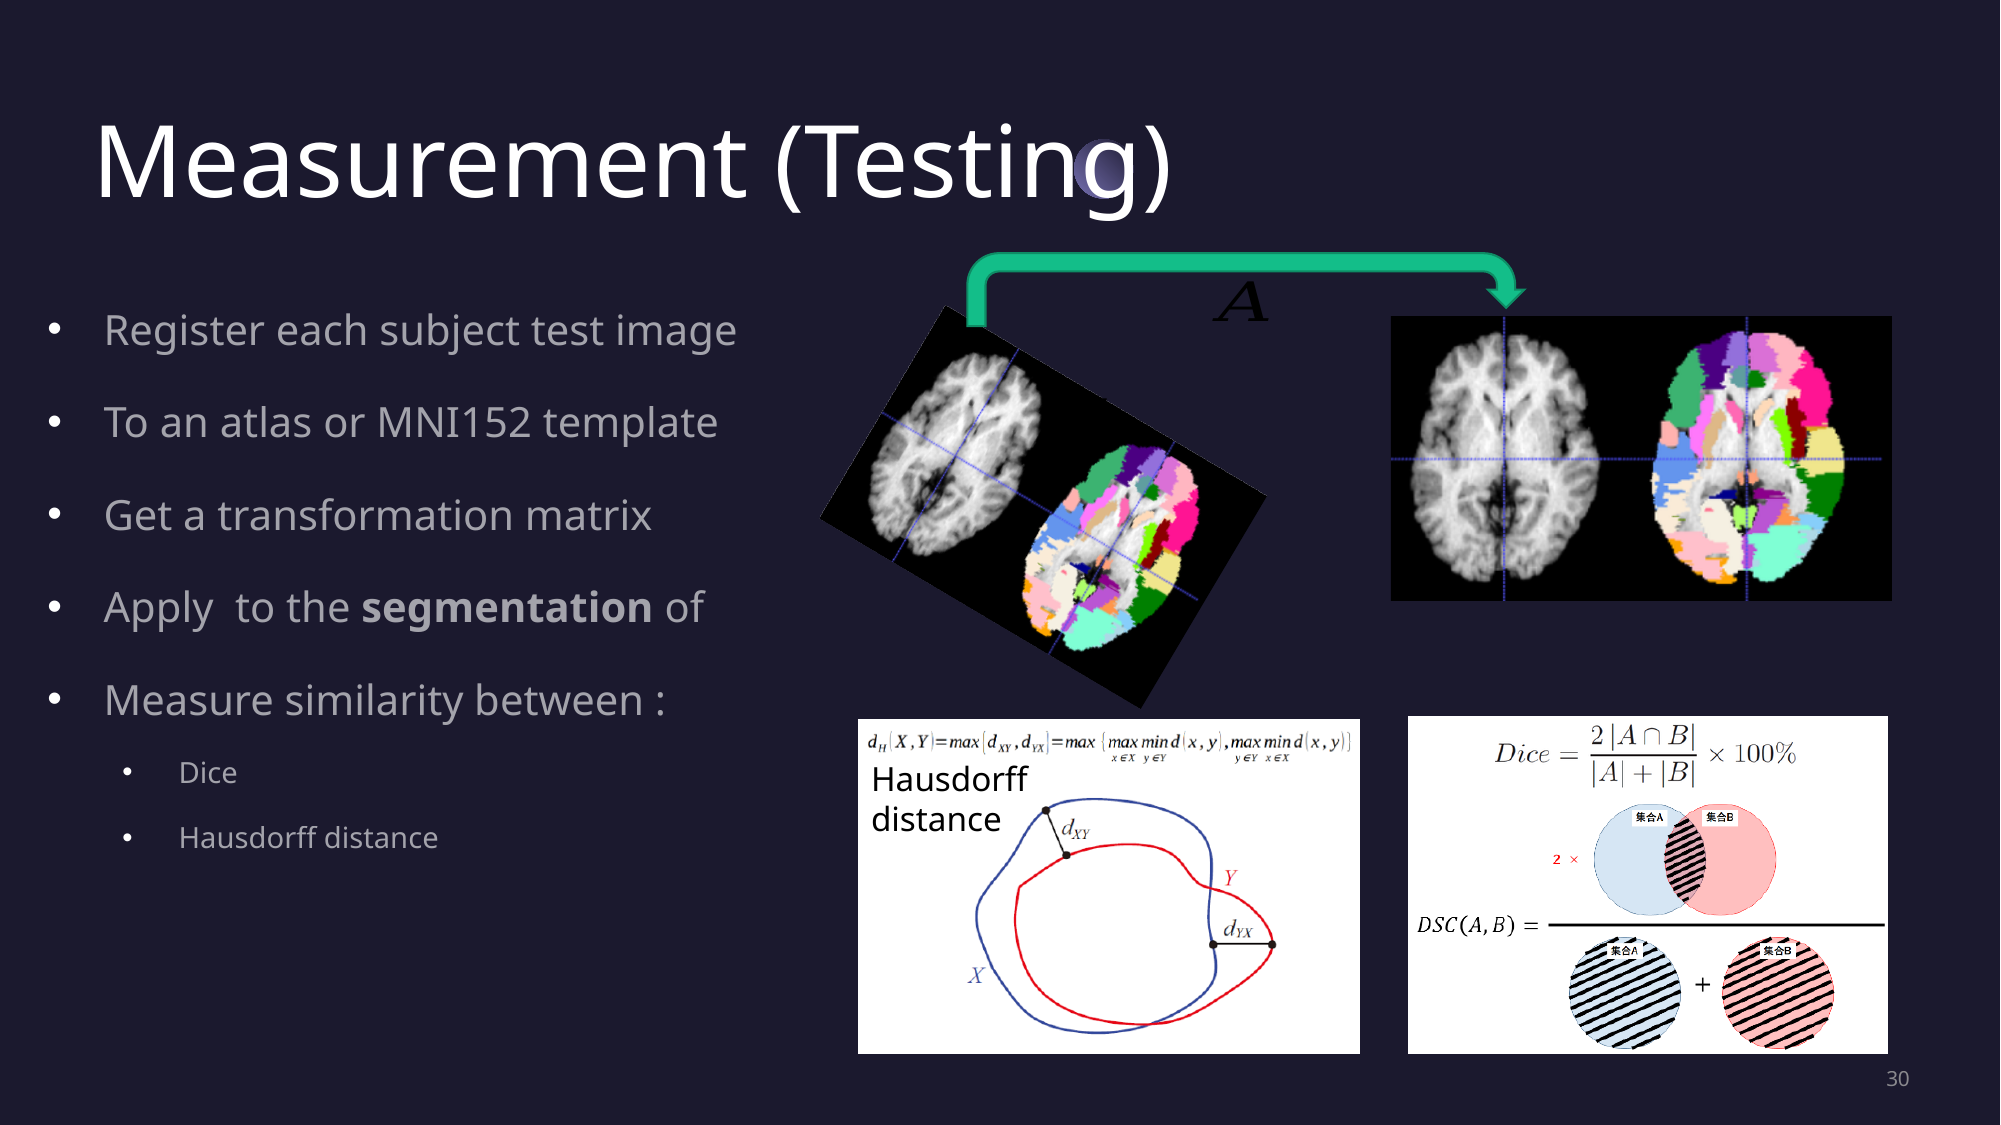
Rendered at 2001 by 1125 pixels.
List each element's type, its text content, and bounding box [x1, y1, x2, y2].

picture [820, 306, 1267, 709]
picture [858, 719, 1360, 1054]
slide_number 30 [1632, 1067, 1910, 1093]
title Measurement (Testing) [92, 67, 1233, 220]
picture [1390, 316, 1892, 601]
picture [1408, 716, 1888, 1054]
text_box [966, 252, 1527, 328]
